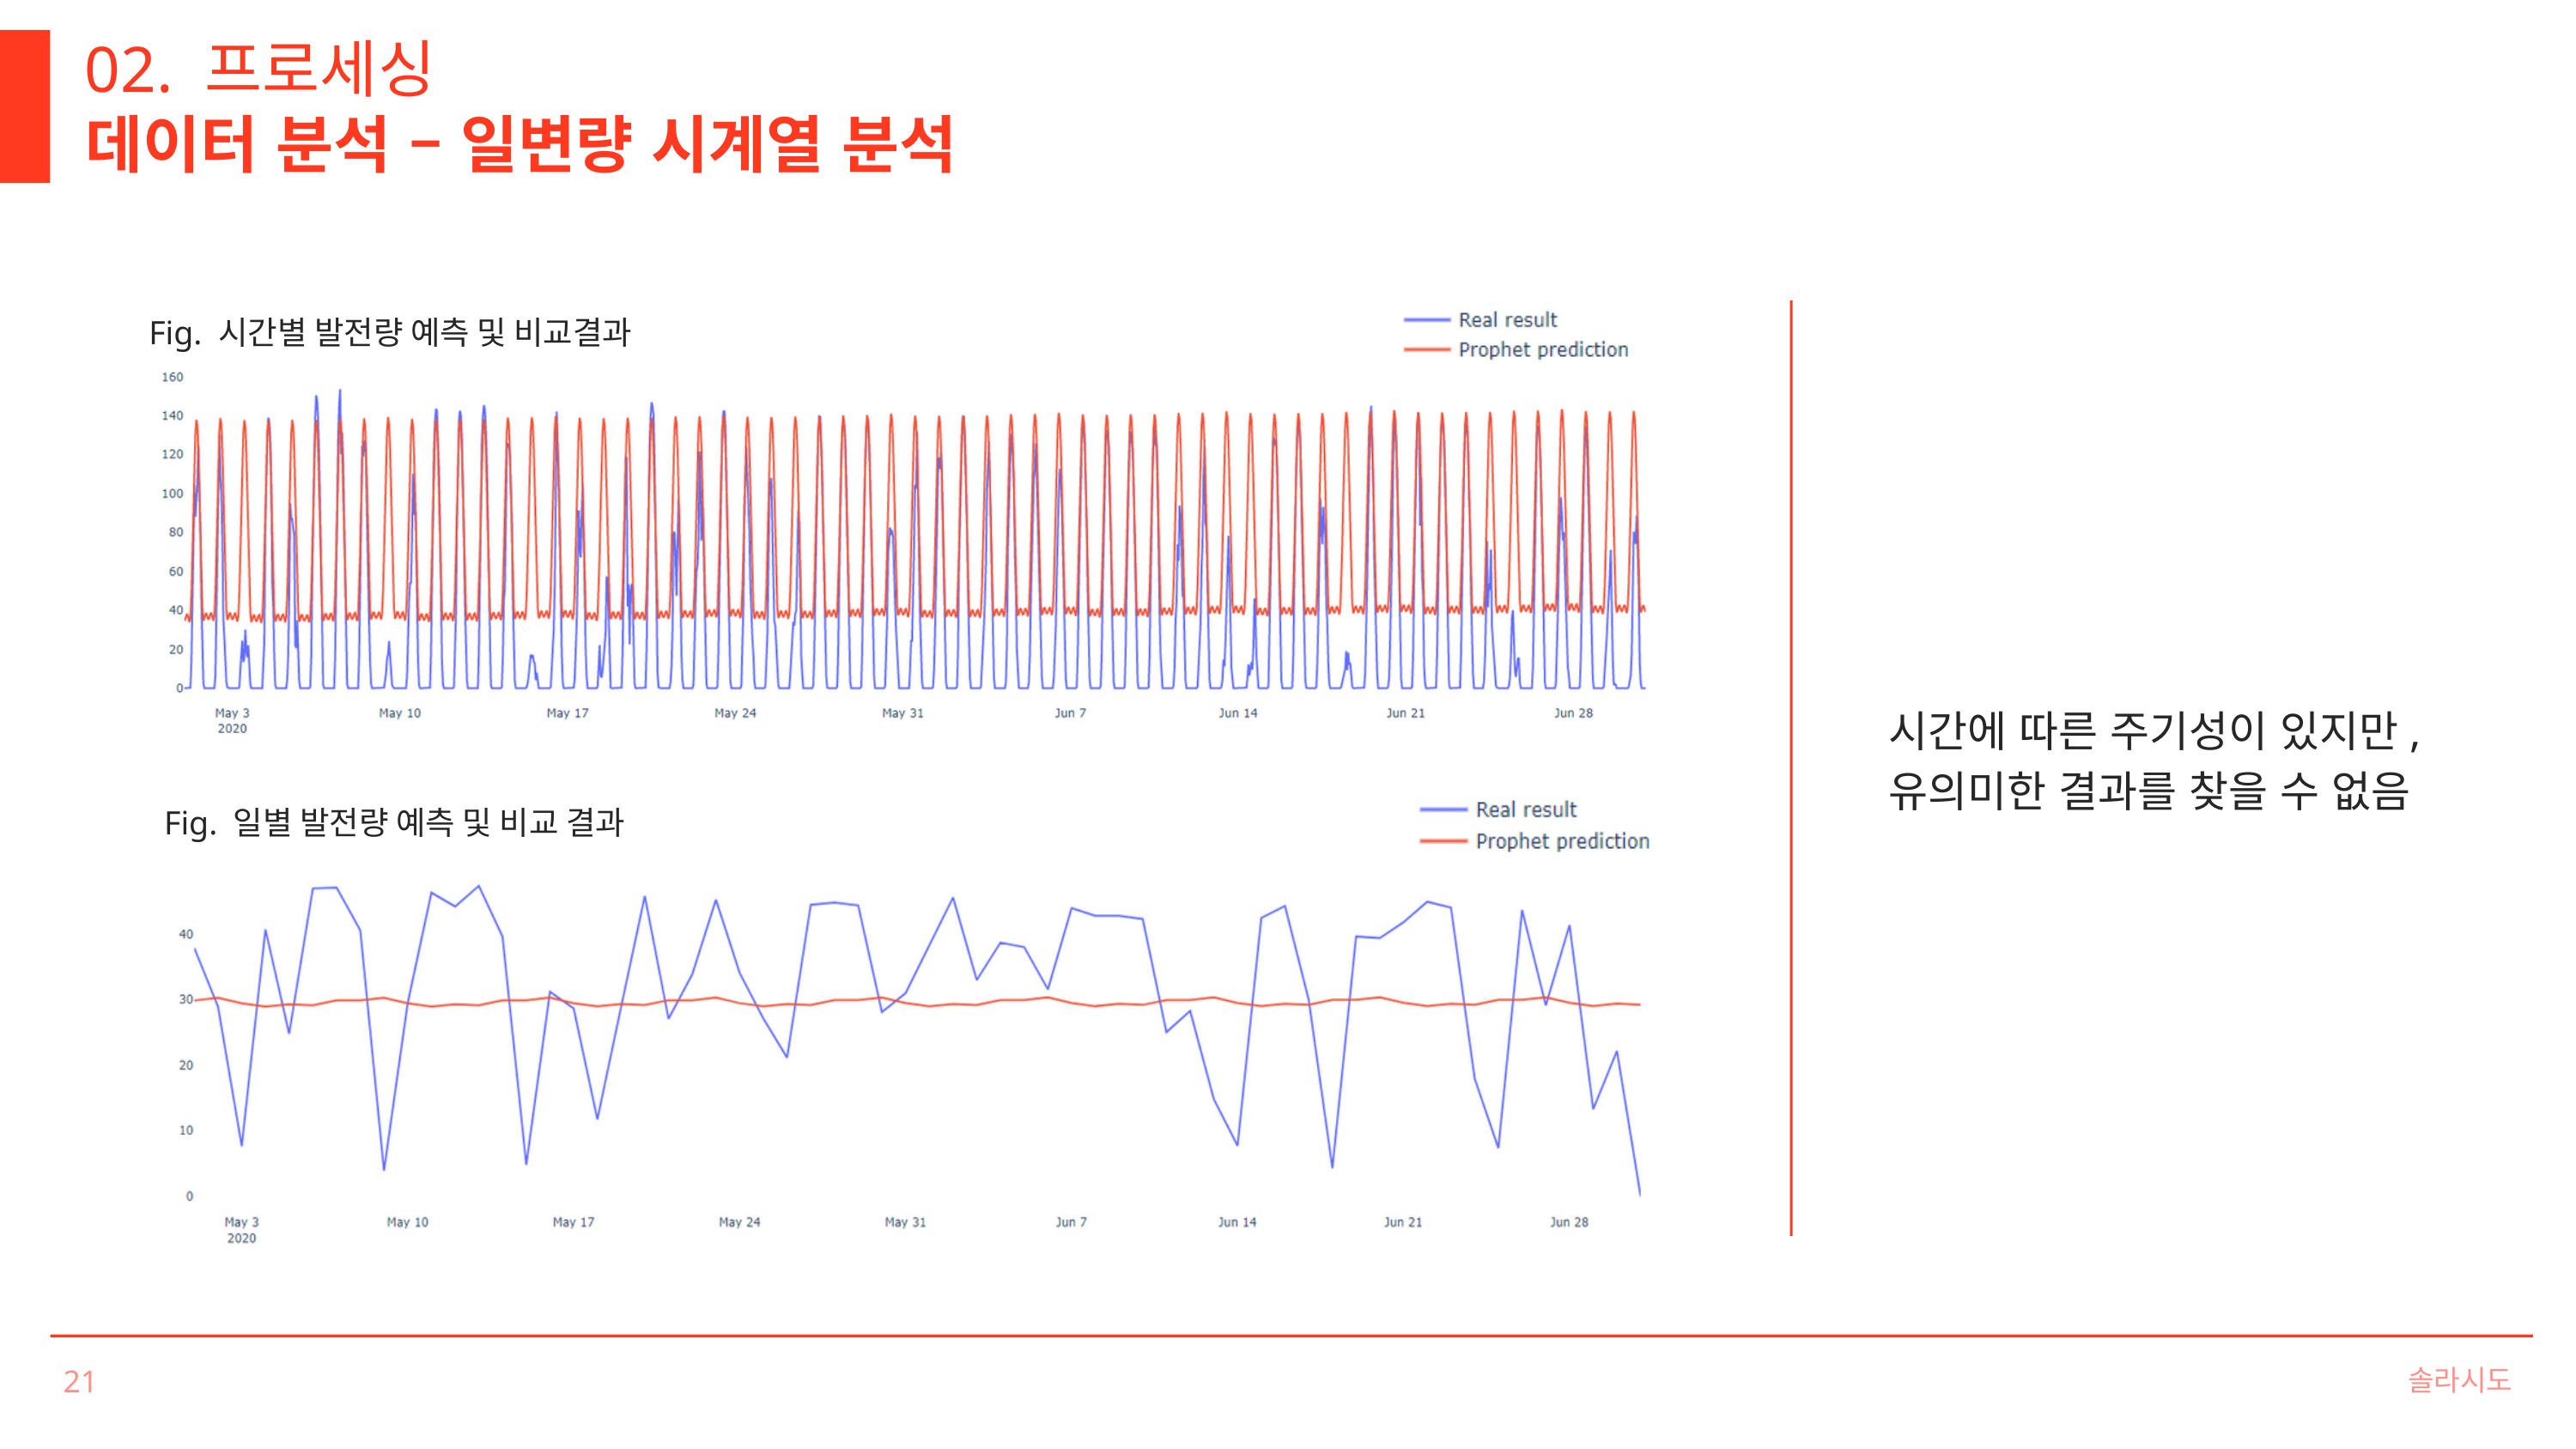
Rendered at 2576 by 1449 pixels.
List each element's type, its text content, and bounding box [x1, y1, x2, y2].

picture [154, 287, 1668, 749]
text_box Fig. 시간별 발전량 예측 및 비교결과 [122, 293, 674, 351]
text_box 시간에 따른 주기성이 있지만, 유의미한 결과를 찾을 수 없음 [1888, 695, 2422, 816]
footer 솔라시도 [2117, 1357, 2526, 1410]
picture [146, 773, 1668, 1250]
text_box Fig. 일별 발전량 예측 및 비교 결과 [163, 783, 691, 839]
slide_number 21 [50, 1357, 351, 1410]
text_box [84, 32, 1682, 184]
